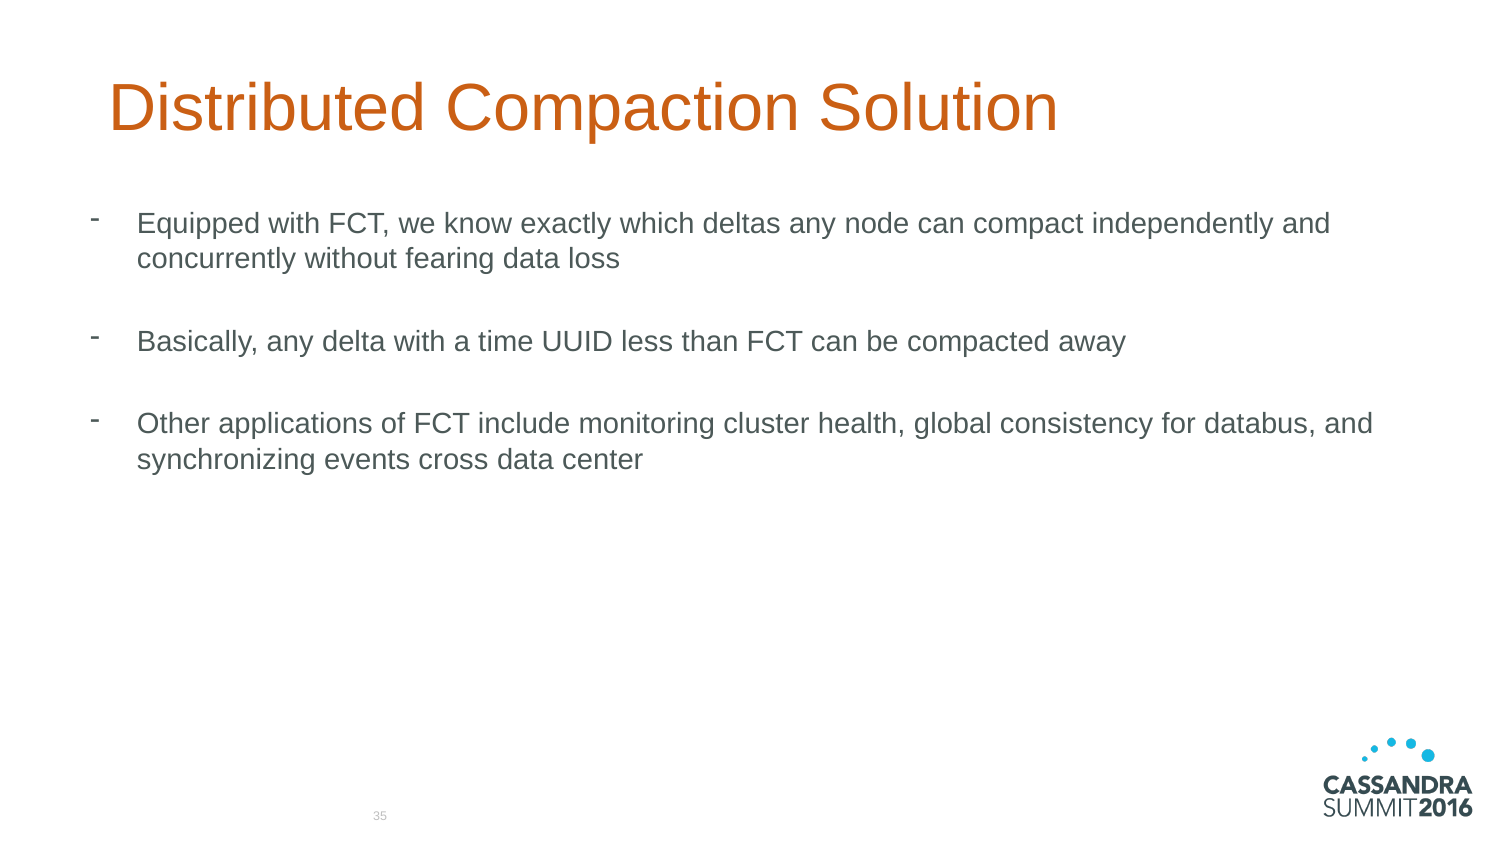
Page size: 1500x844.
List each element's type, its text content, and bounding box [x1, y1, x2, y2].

picture [1320, 734, 1475, 819]
list Equipped with FCT, we know exactly which deltas any node can compact independently and concurrently without fearing data loss Basically, any delta with a time UUID less than FCT can be compacted away Other applications of FCT include monitoring cluster health, global consistency for databus, and synchronizing events cross data center [75, 196, 1400, 660]
title Distributed Compaction Solution [75, 33, 1425, 175]
slide_number 35 [346, 793, 414, 839]
